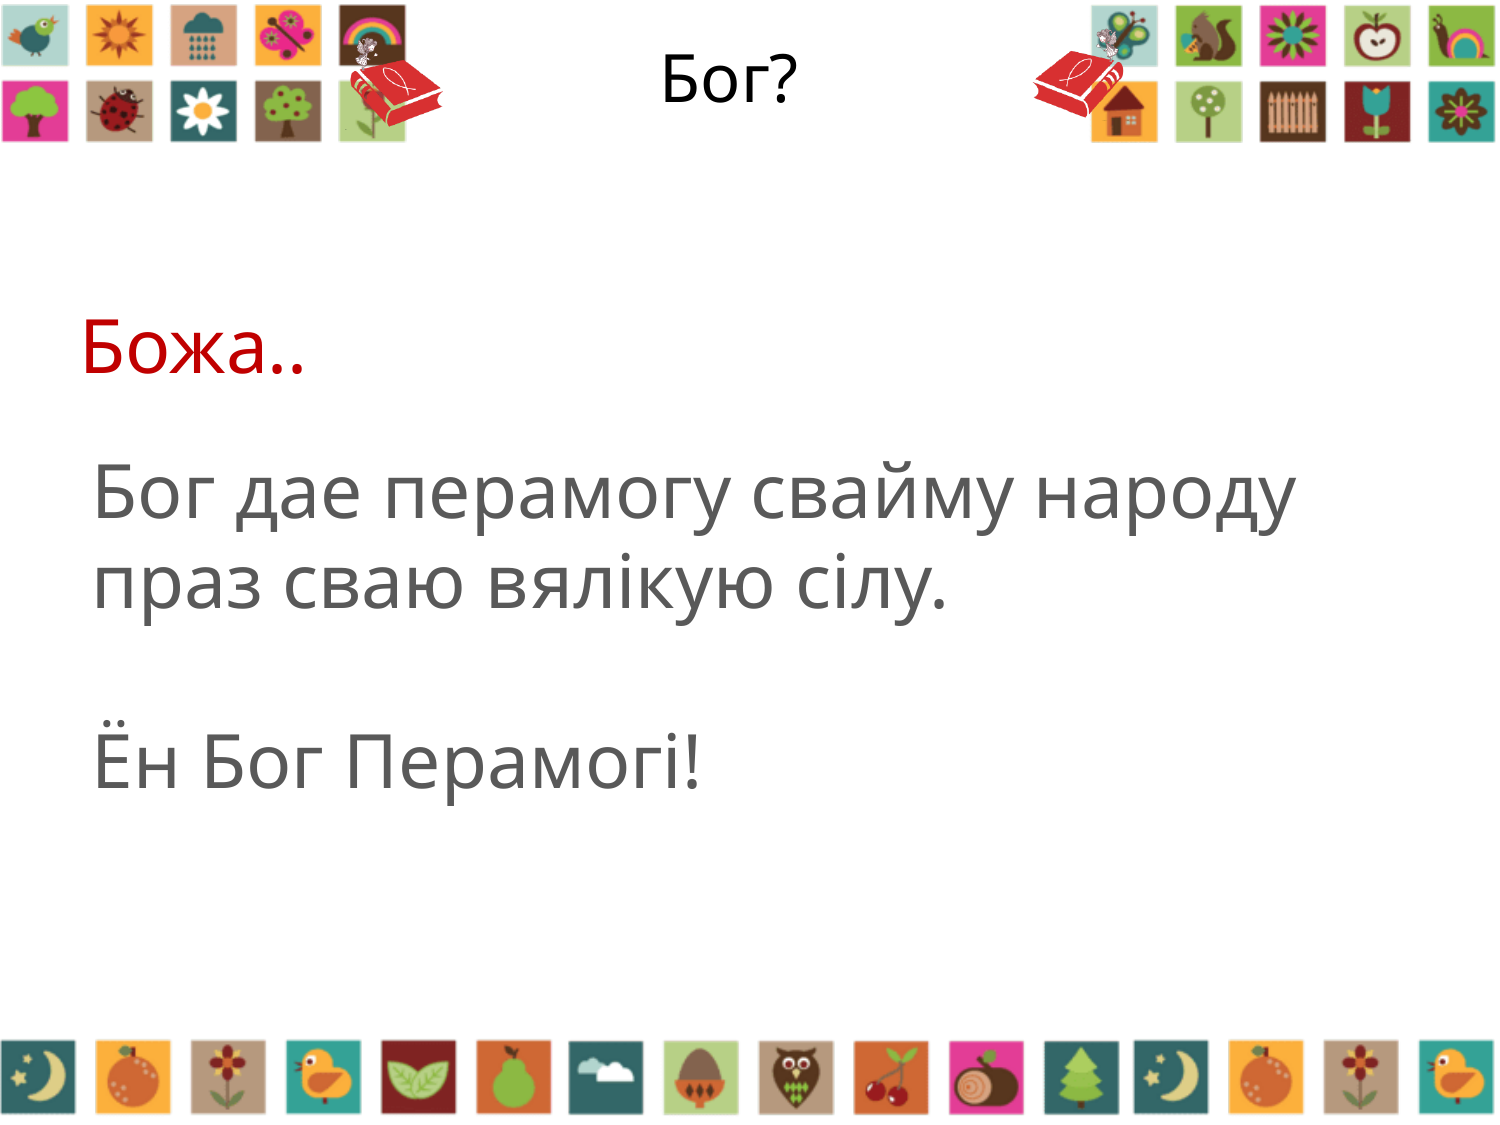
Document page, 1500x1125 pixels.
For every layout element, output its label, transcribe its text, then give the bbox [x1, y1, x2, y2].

text_box Бог? [480, 28, 997, 124]
text_box Бог дае перамогу свайму народу праз сваю вялікую сілу. Ён Бог Перамогі! [76, 436, 1424, 812]
picture [0, 3, 475, 150]
picture [1001, 3, 1500, 150]
text_box Божа.. [64, 290, 1412, 396]
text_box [0, 1028, 1500, 1118]
